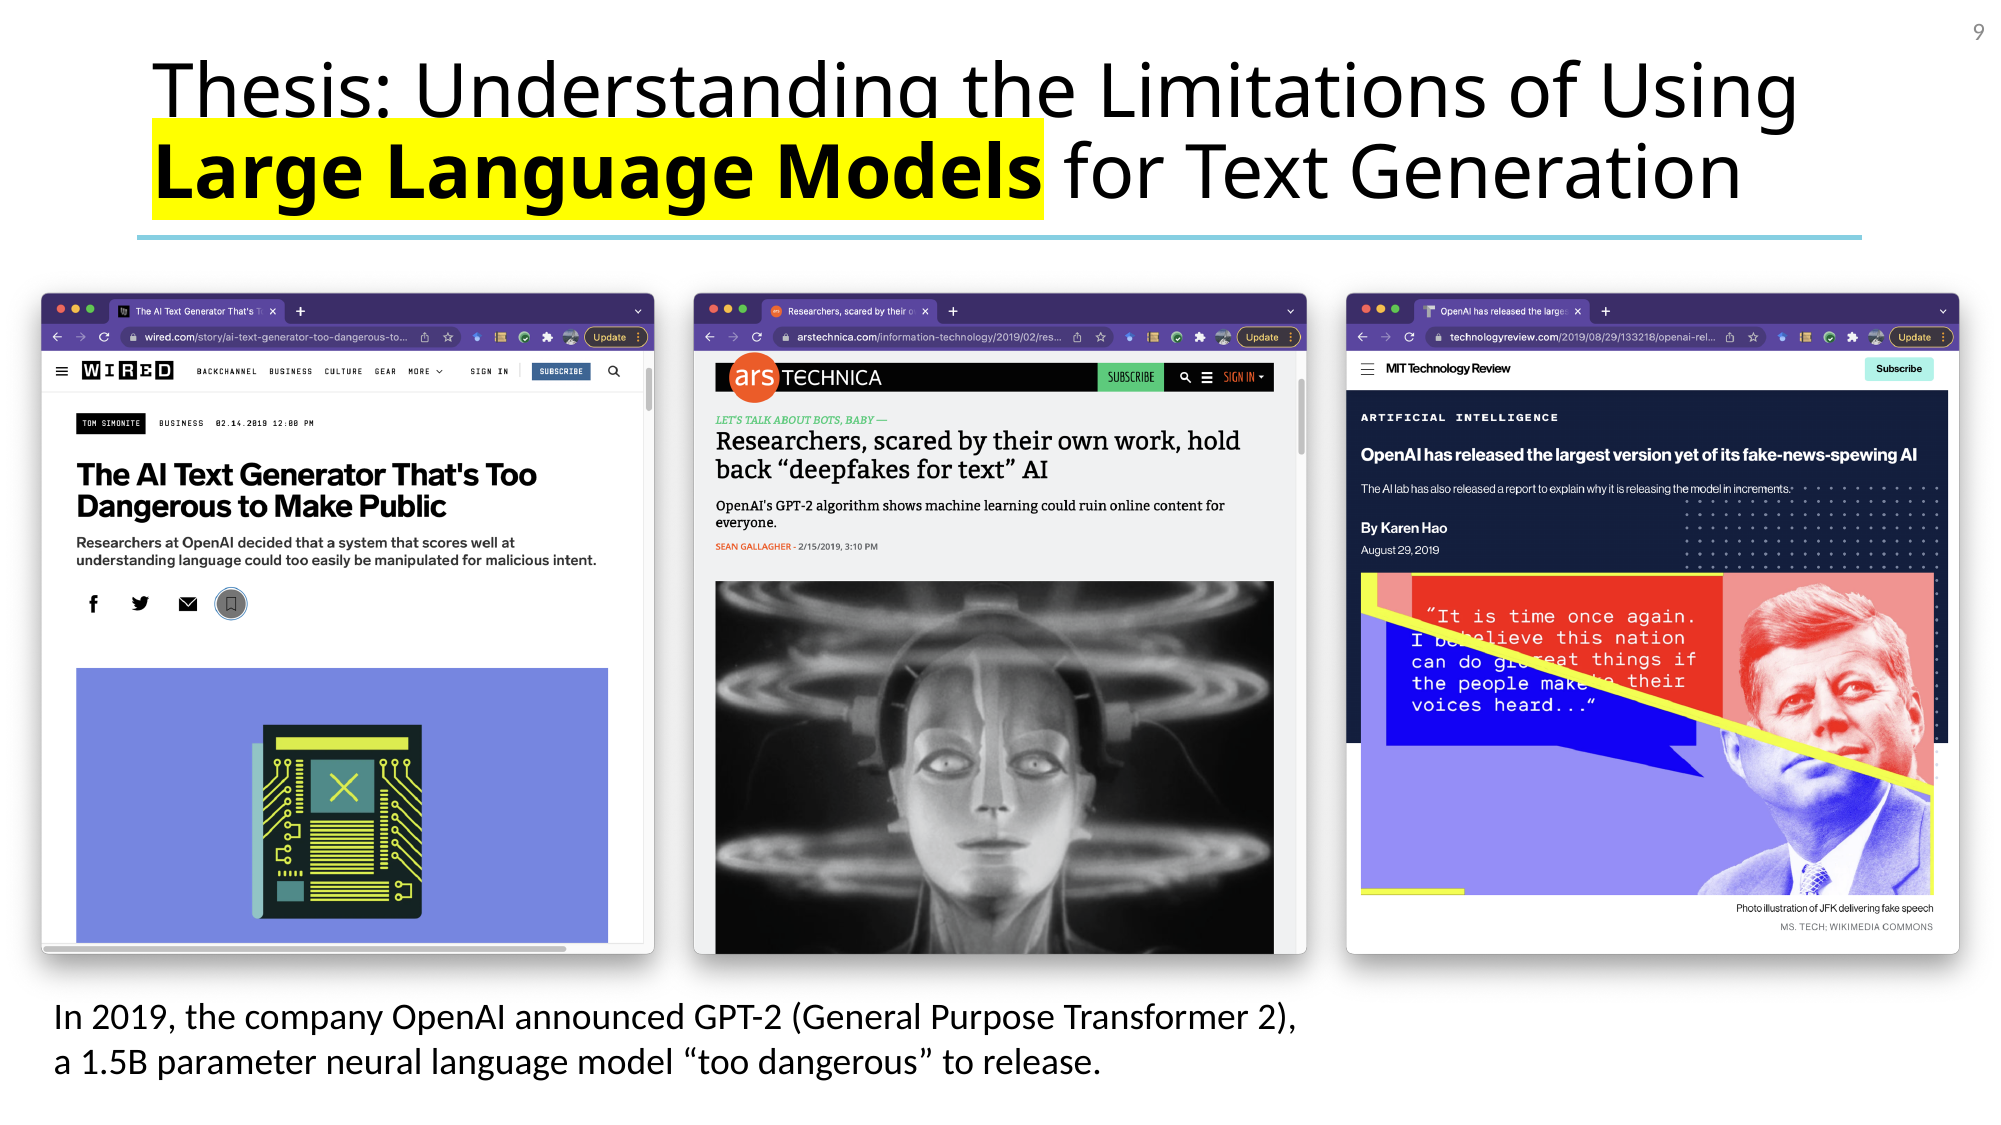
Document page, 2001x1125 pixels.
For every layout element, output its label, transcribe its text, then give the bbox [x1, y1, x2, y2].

slide_number 9 [1550, 0, 2000, 61]
text_box In 2019, the company OpenAI announced GPT-2 (General Purpose Transformer 2), a 1.5B parameter neural language model “too dangerous” to release. [39, 1008, 1863, 1090]
title Thesis: Understanding the Limitations of Using Large Language Models for Text Generation [137, 24, 1863, 243]
picture [0, 265, 2000, 1008]
